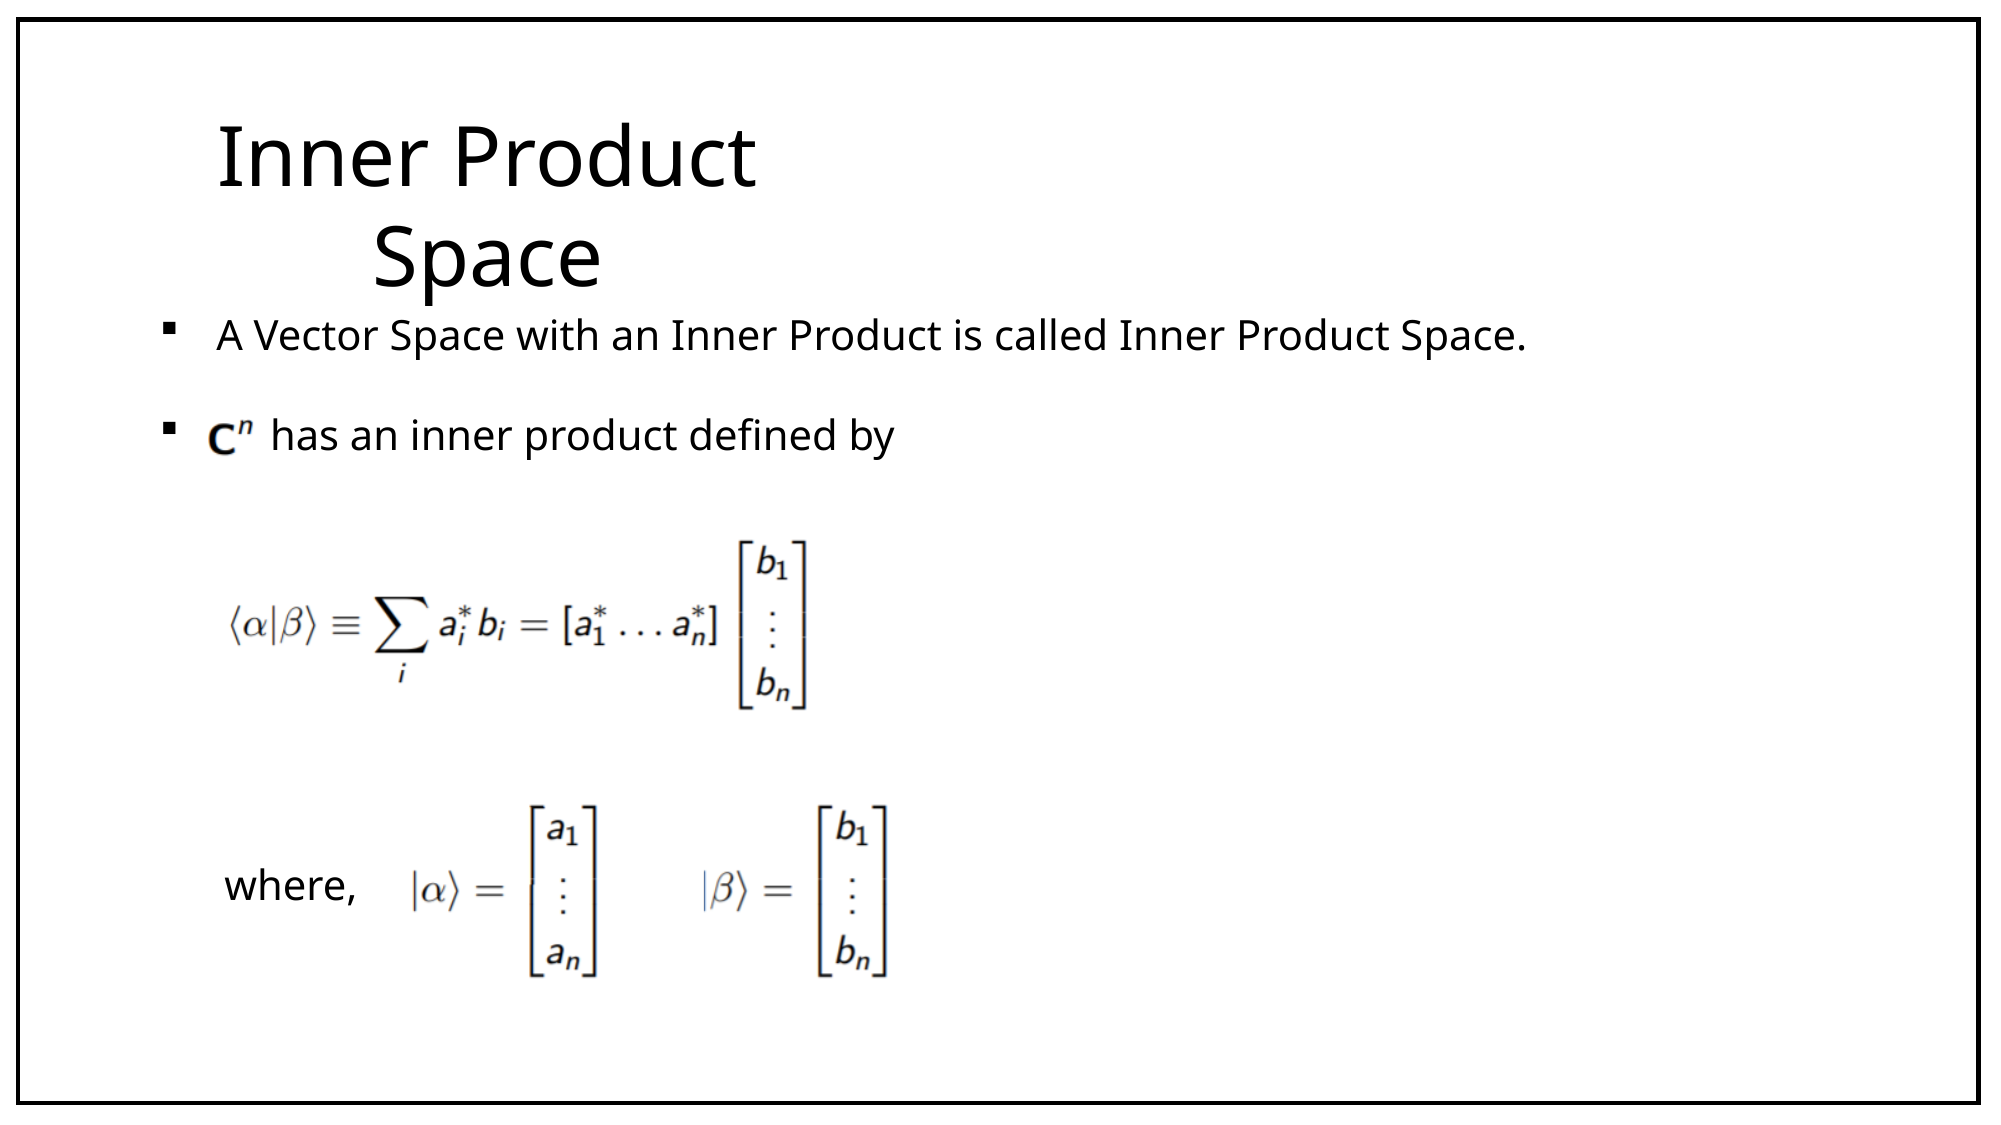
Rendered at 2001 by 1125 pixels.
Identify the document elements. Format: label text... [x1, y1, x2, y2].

picture [402, 765, 610, 1030]
picture [187, 403, 895, 751]
text_box [17, 19, 1980, 1104]
picture [703, 765, 964, 1030]
text_box A Vector Space with an Inner Product is called Inner Product Space. has an inner product defined by where, [144, 301, 1885, 967]
